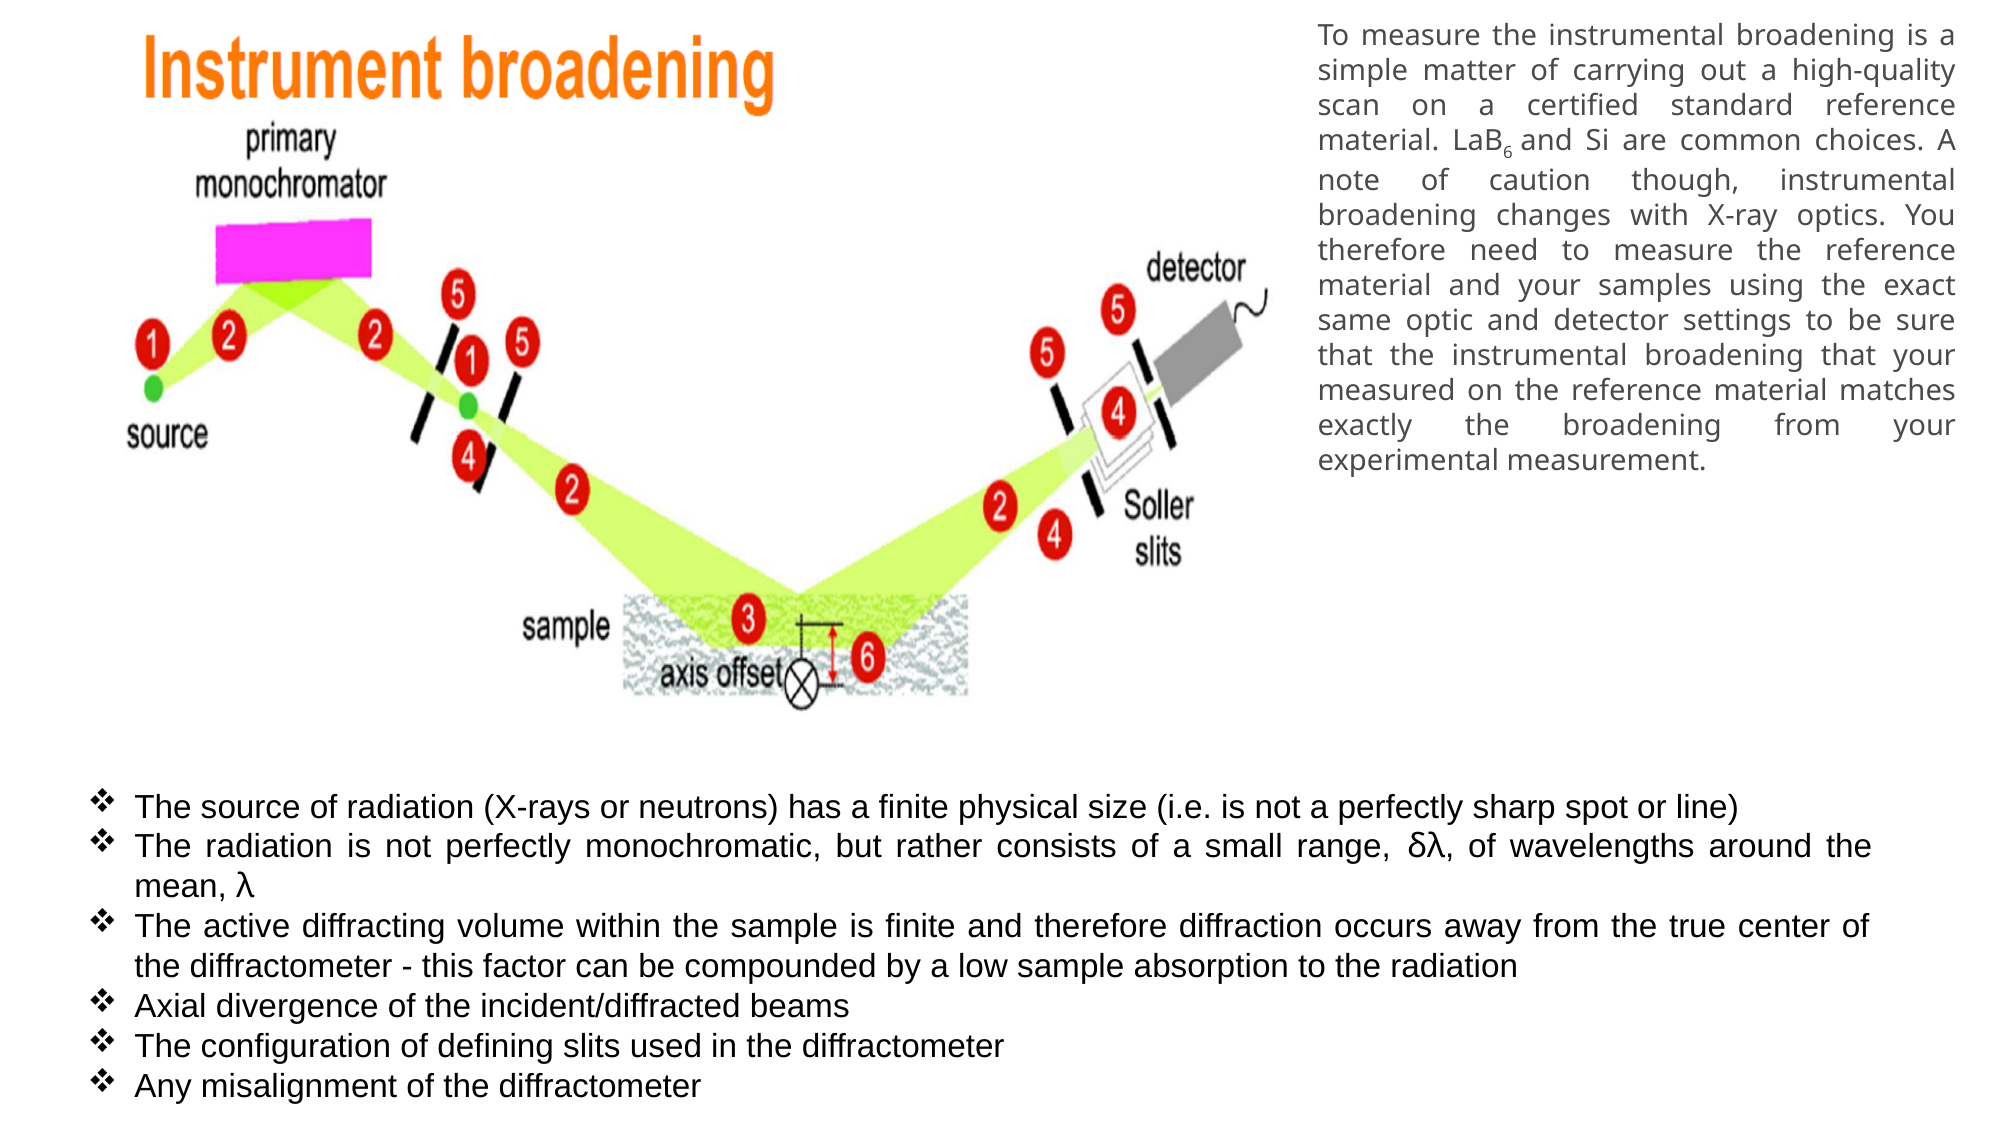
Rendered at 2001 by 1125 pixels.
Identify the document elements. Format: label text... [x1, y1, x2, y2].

text_box The source of radiation (X-rays or neutrons) has a finite physical size (i.e. is not a perfectly sharp spot or line) The radiation is not perfectly monochromatic, but rather consists of a small range, δλ, of wavelengths around the mean, λ The active diffracting volume within the sample is finite and therefore diffraction occurs away from the true center of the diffractometer - this factor can be compounded by a low sample absorption to the radiation Axial divergence of the incident/diffracted beams The configuration of defining slits used in the diffractometer Any misalignment of the diffractometer [72, 777, 1888, 1112]
text_box To measure the instrumental broadening is a simple matter of carrying out a high-quality scan on a certified standard reference material. LaB6 and Si are common choices. A note of caution though, instrumental broadening changes with X-ray optics. You therefore need to measure the reference material and your samples using the exact same optic and detector settings to be sure that the instrumental broadening that your measured on the reference material matches exactly the broadening from your experimental measurement. [1302, 9, 1972, 484]
picture [82, 31, 1304, 742]
